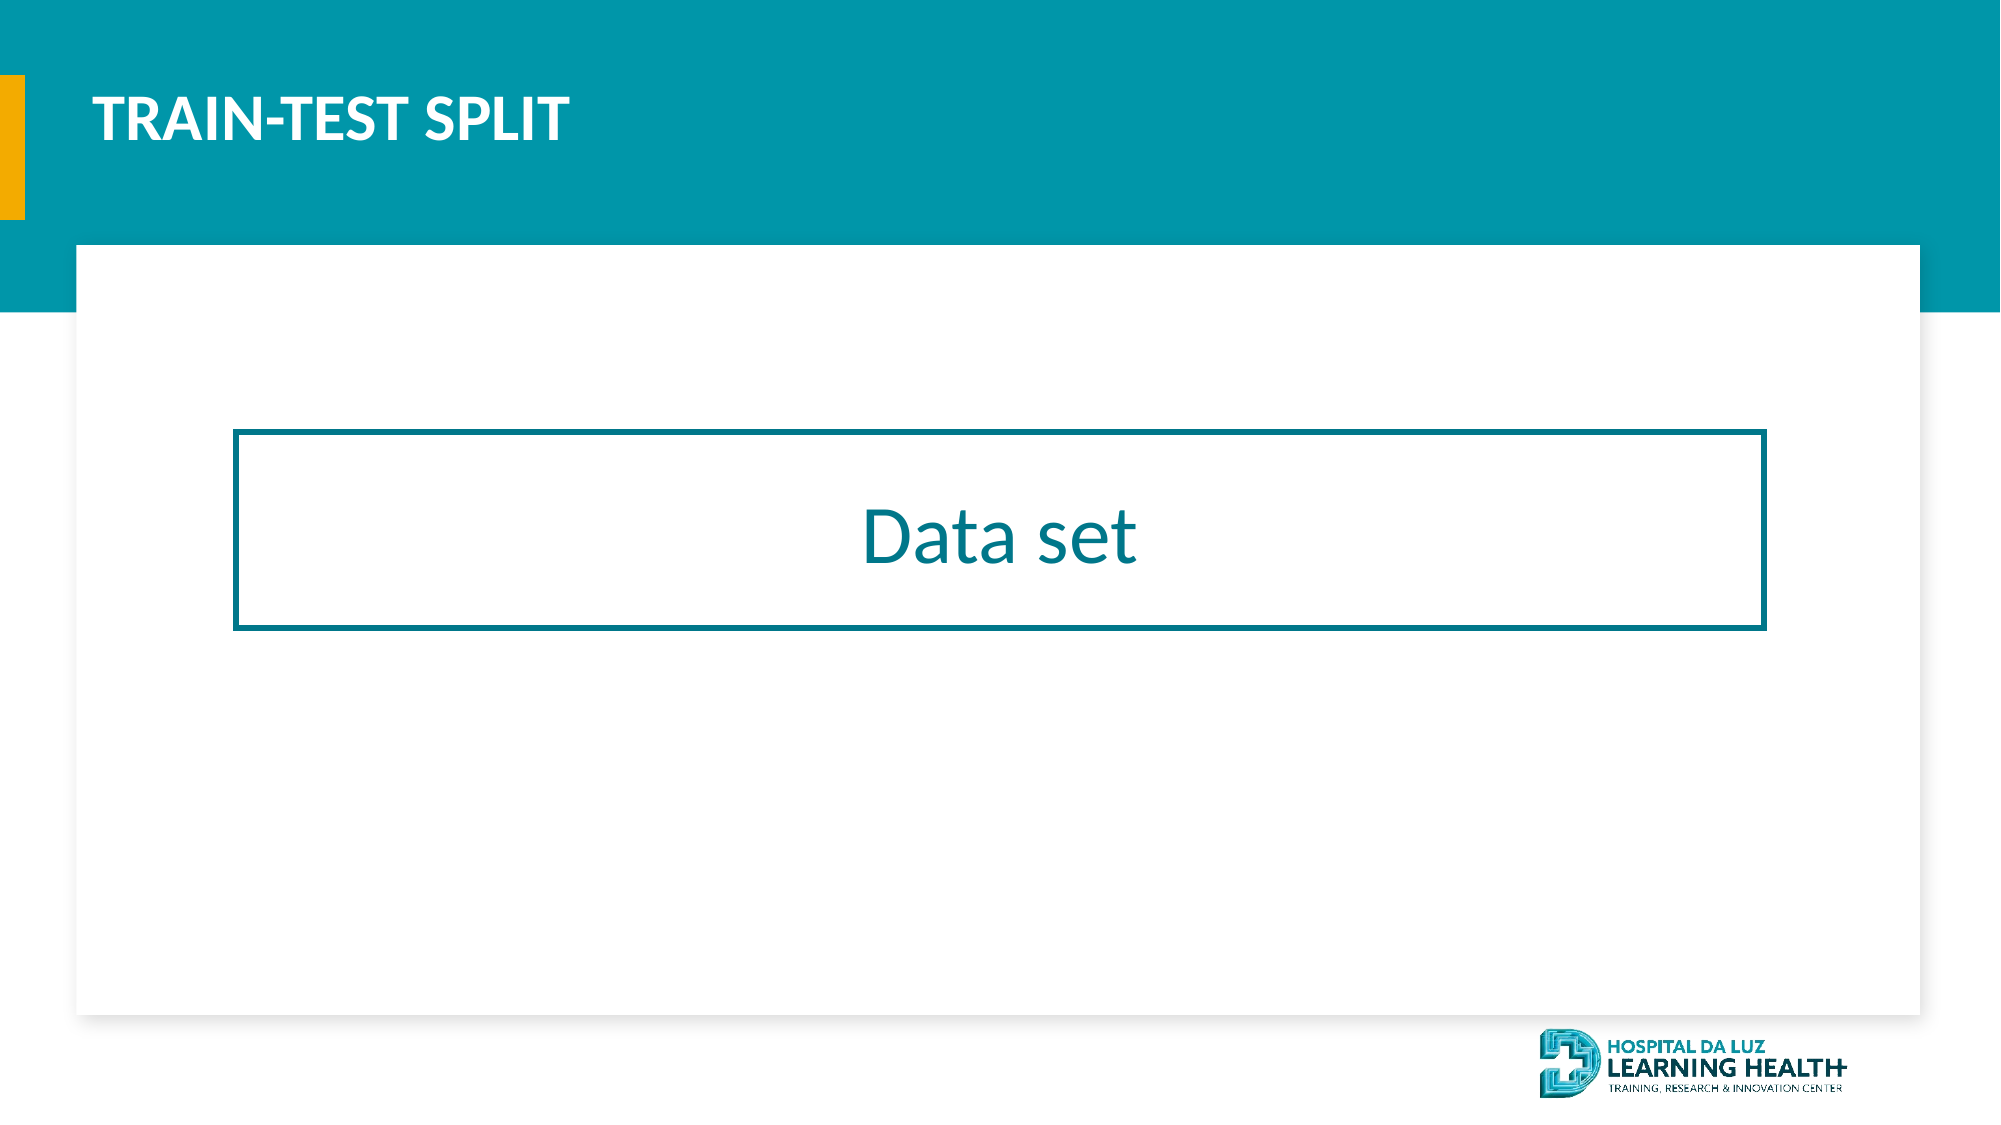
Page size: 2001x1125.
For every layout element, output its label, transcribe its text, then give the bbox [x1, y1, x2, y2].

text_box Data set [235, 431, 1765, 629]
picture [1524, 1015, 1863, 1113]
list TRAIN-TEST SPLIT [77, 75, 1939, 143]
